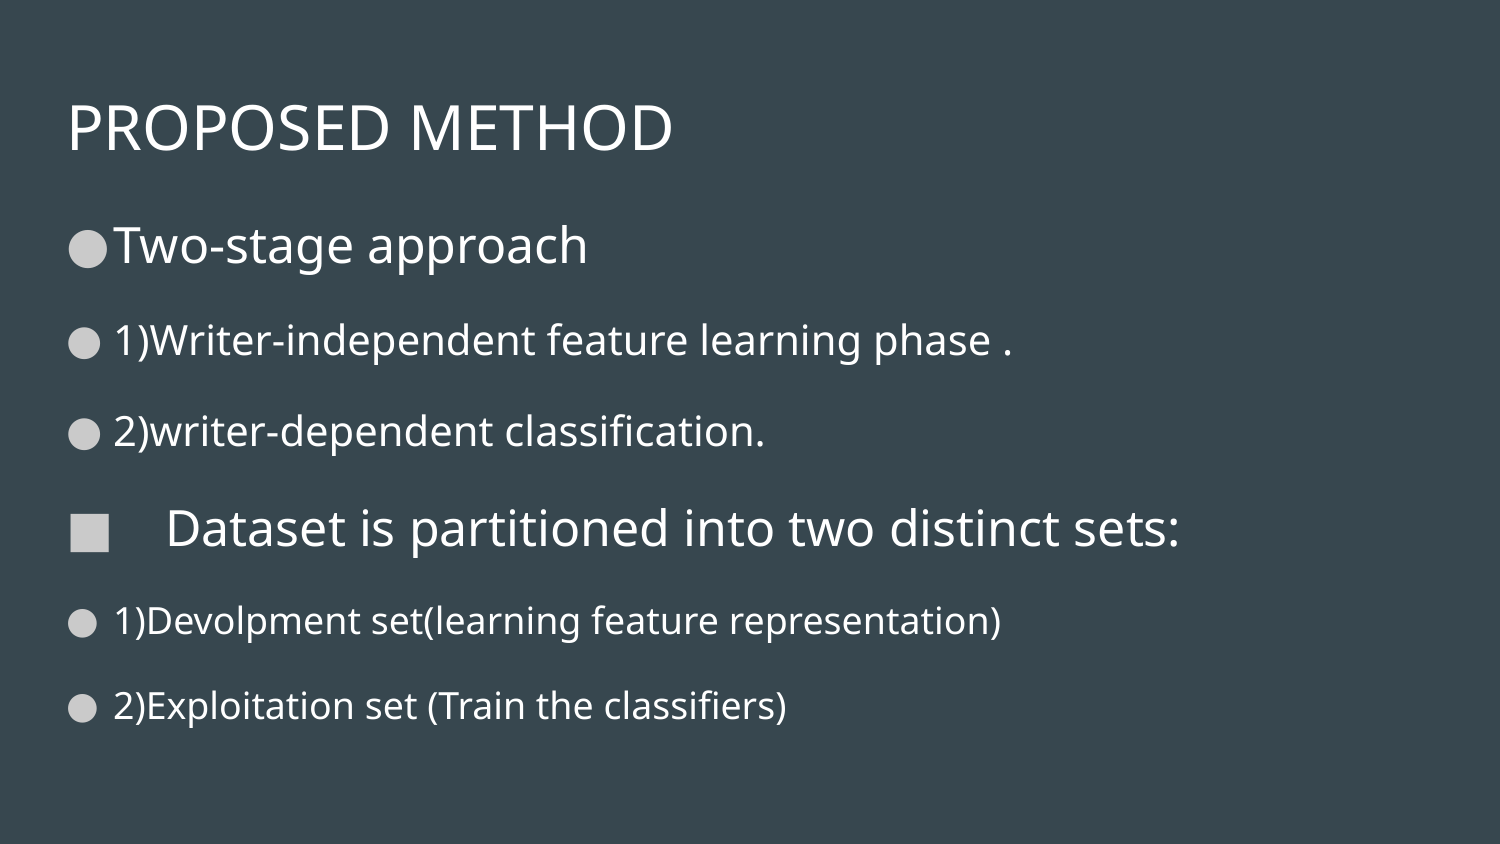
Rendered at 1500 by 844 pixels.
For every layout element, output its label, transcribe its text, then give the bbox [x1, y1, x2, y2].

list Two-stage approach 1)Writer-independent feature learning phase . 2)writer-dependent classification. Dataset is partitioned into two distinct sets: 1)Devolpment set(learning feature representation) 2)Exploitation set (Train the classifiers) [51, 189, 1449, 750]
title PROPOSED METHOD [51, 72, 1449, 167]
